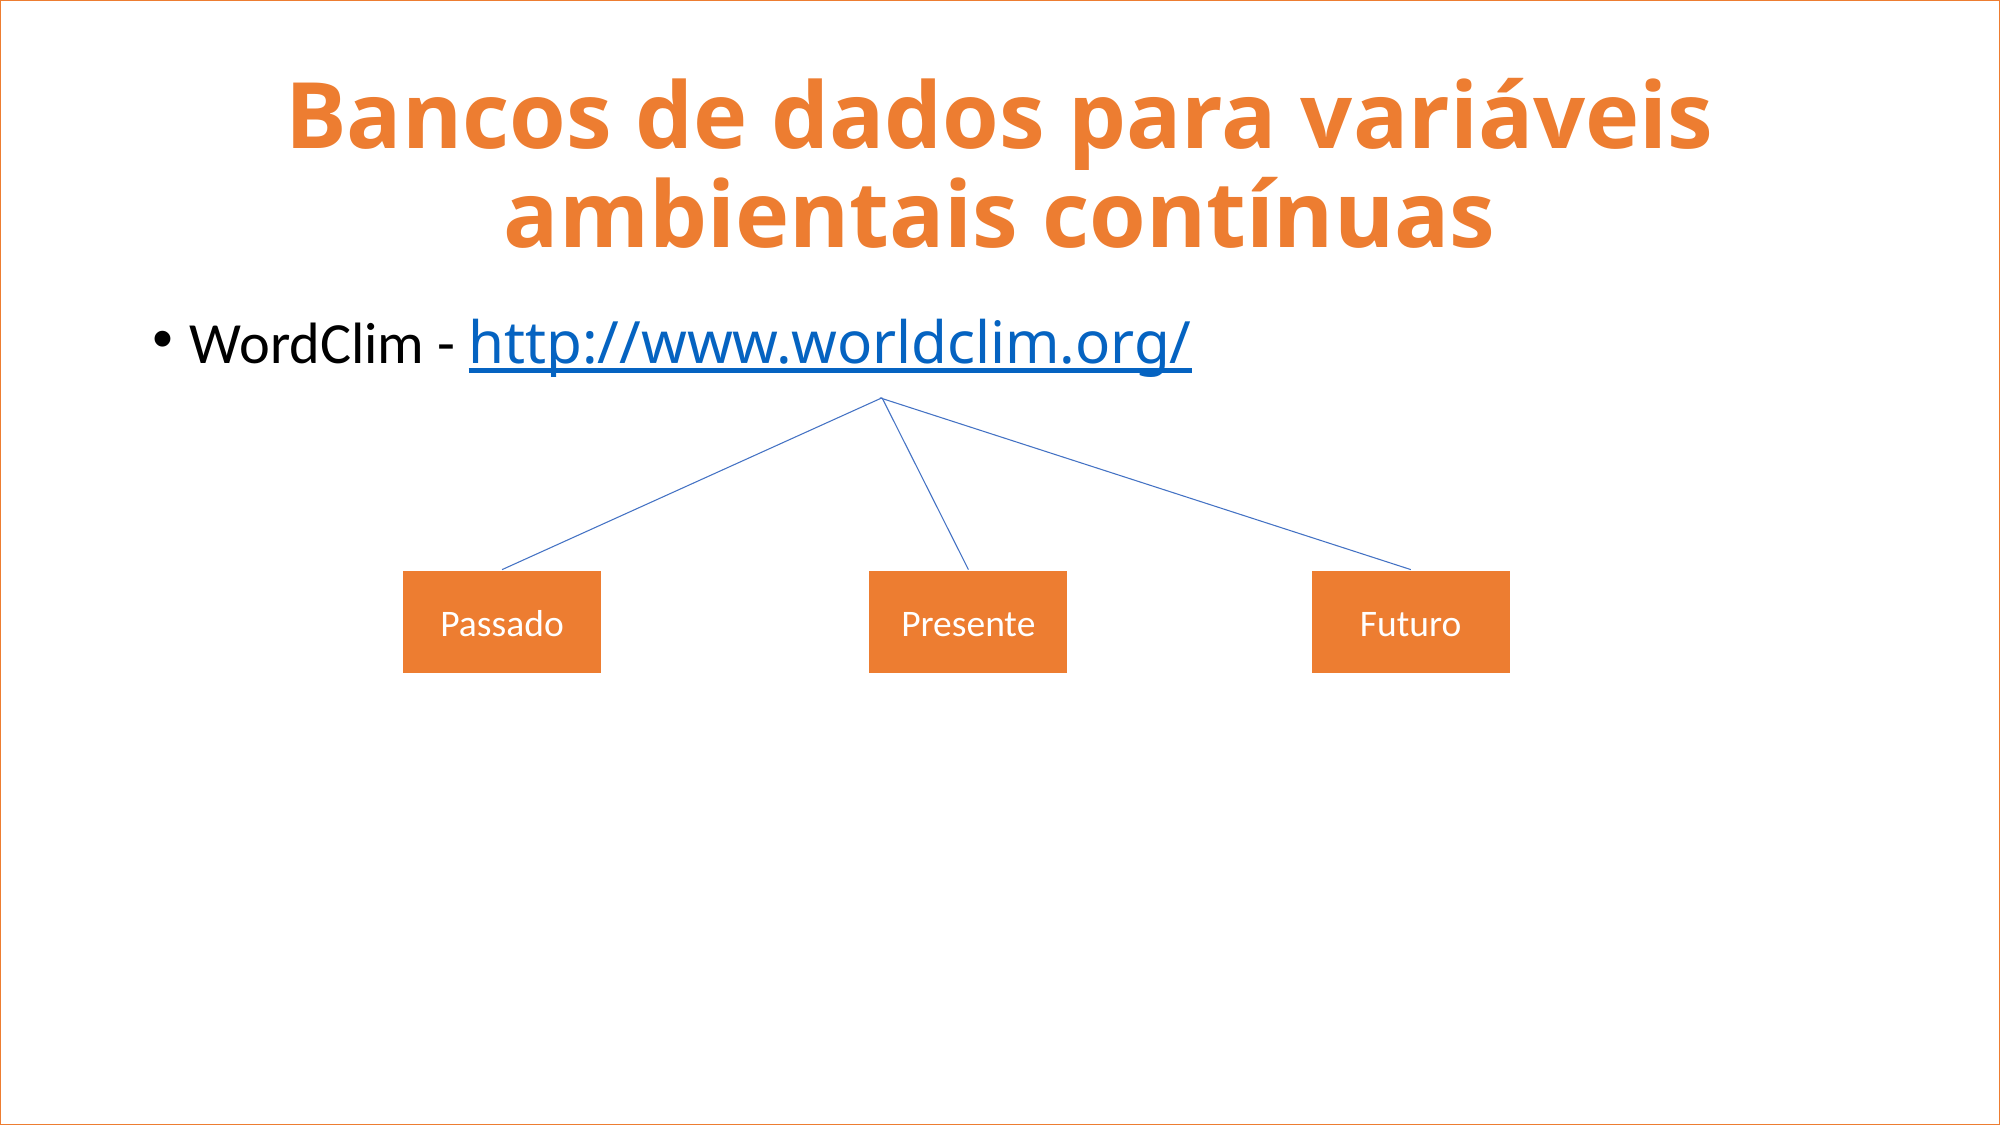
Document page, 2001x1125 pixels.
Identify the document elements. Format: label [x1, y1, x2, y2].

text_box [502, 397, 879, 570]
text_box [0, 0, 2000, 1125]
text_box [879, 397, 1411, 570]
